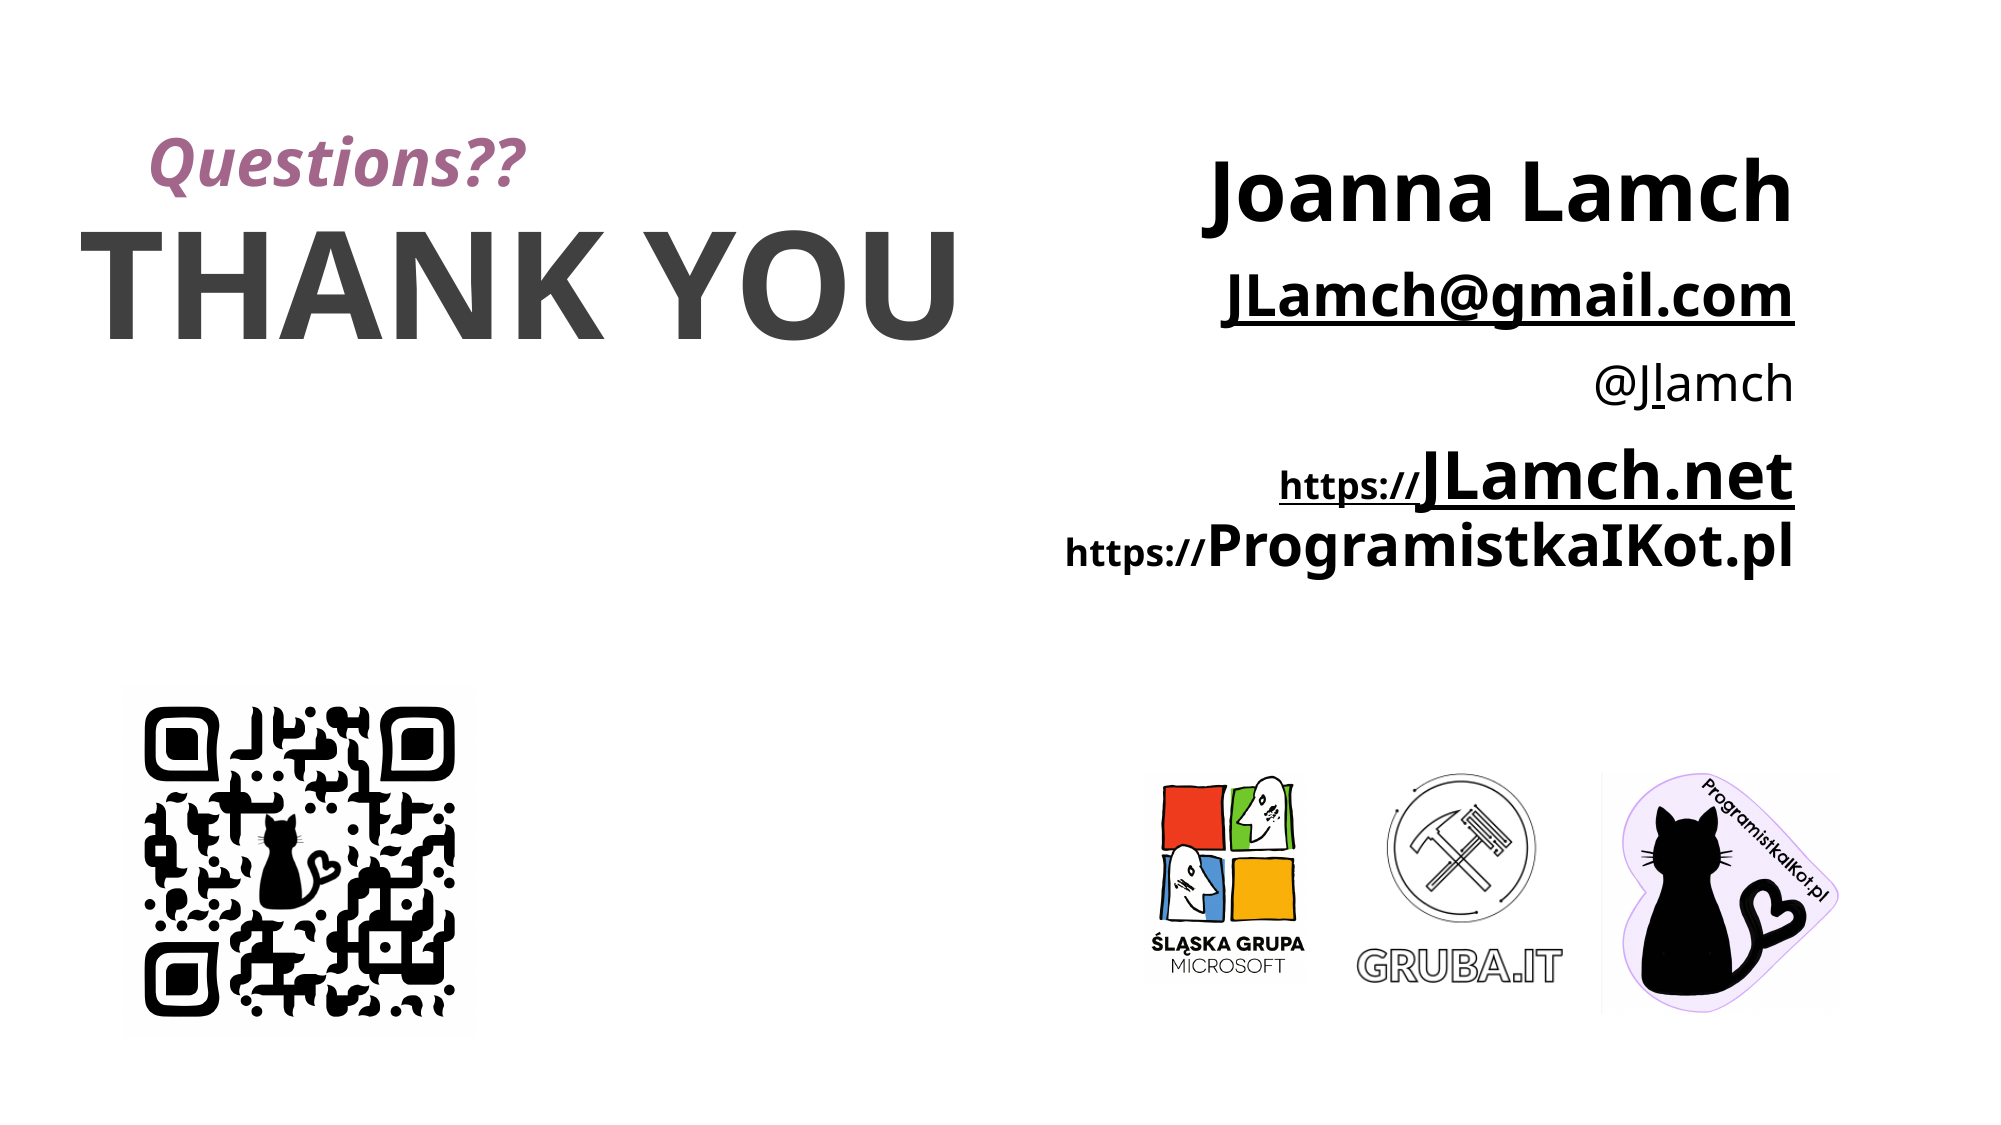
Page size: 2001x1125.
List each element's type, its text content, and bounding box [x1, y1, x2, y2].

picture [1601, 772, 1843, 1014]
picture [1353, 772, 1565, 984]
picture [1142, 772, 1307, 984]
text_box Joanna Lamch JLamch@gmail.com @Jlamch https://JLamch.net https://ProgramistkaIKot.pl [999, 141, 1810, 574]
picture [123, 685, 476, 1038]
list THANK YOU [54, 195, 1937, 951]
list Questions?? [123, 114, 1876, 200]
